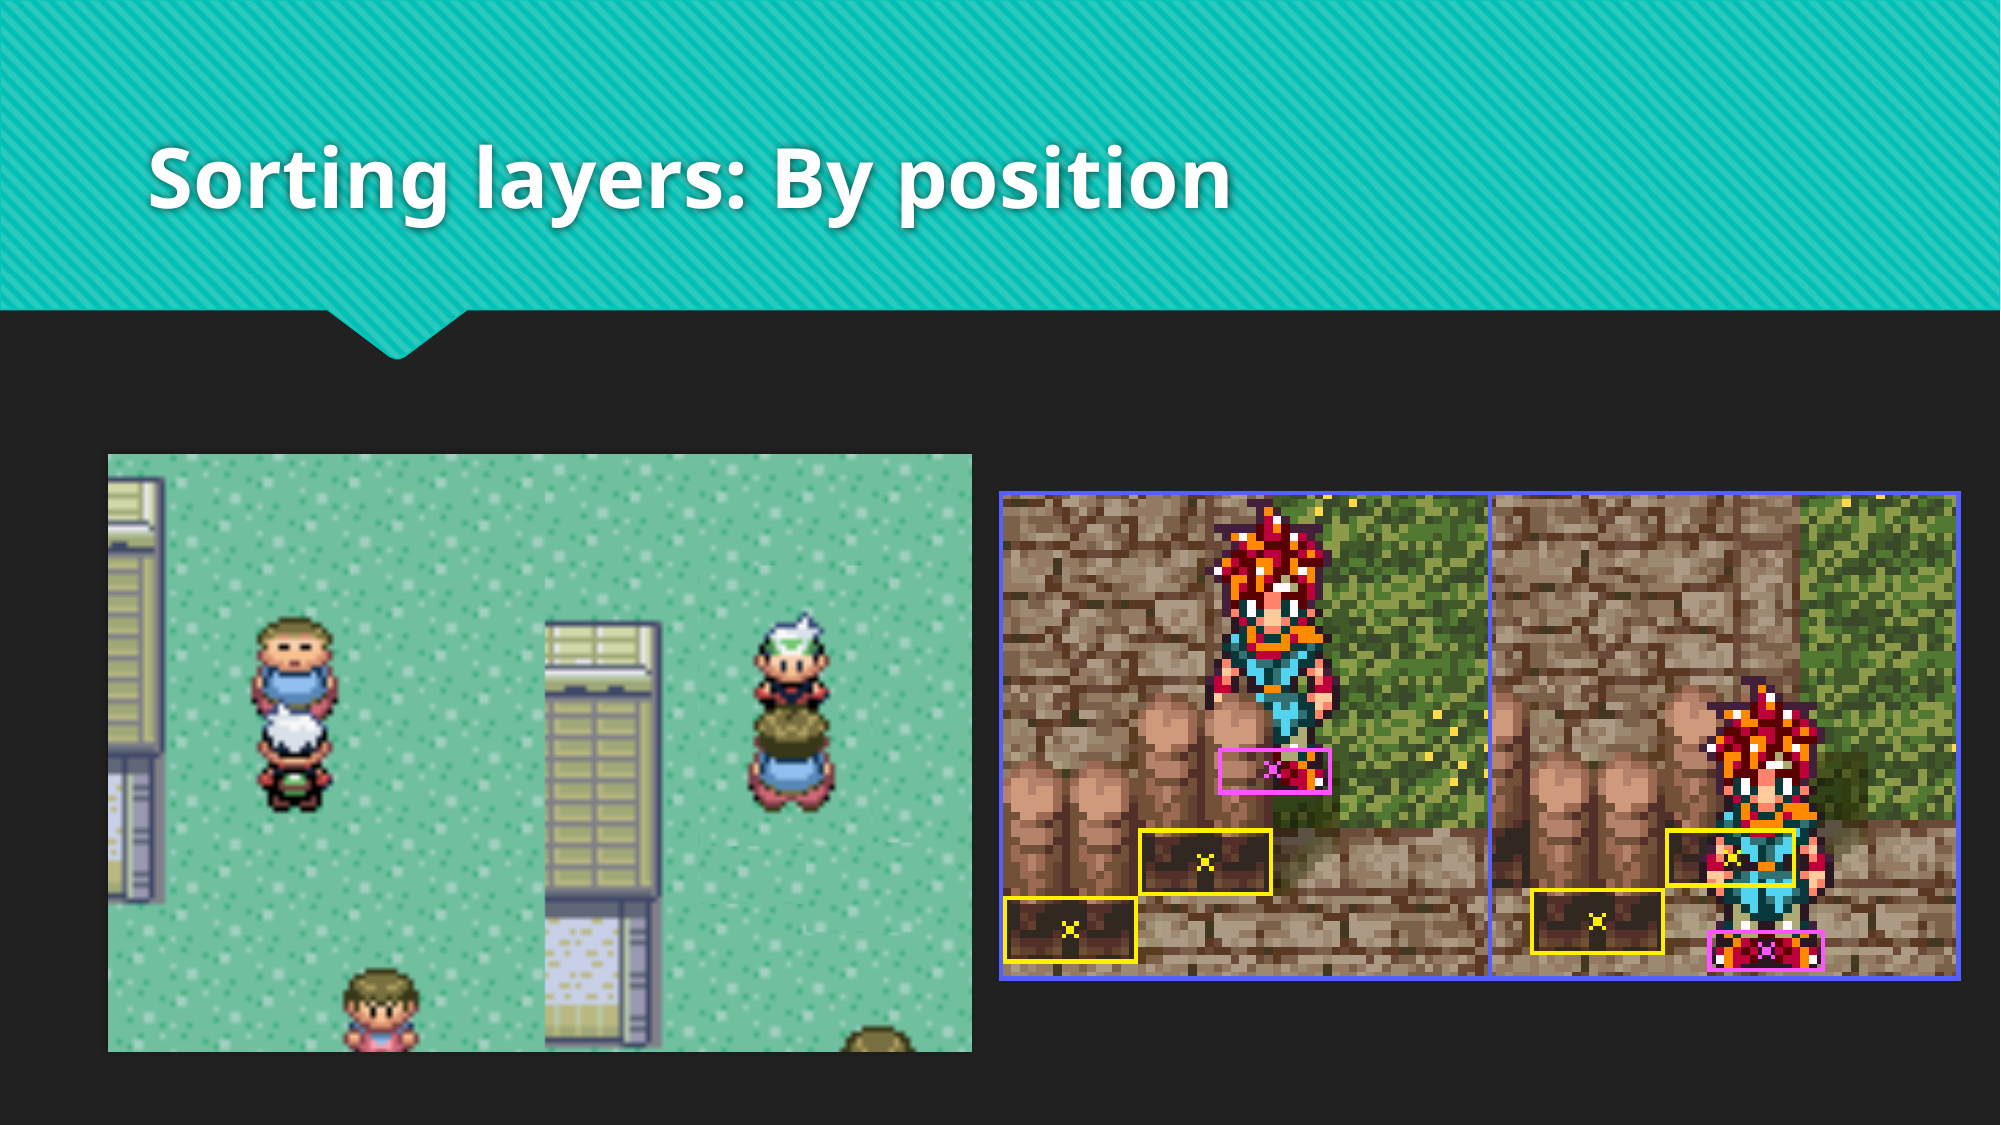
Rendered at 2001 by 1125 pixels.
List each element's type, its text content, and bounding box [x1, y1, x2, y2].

picture [999, 491, 1961, 981]
title Sorting layers: By position [132, 73, 1868, 233]
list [108, 454, 972, 1052]
